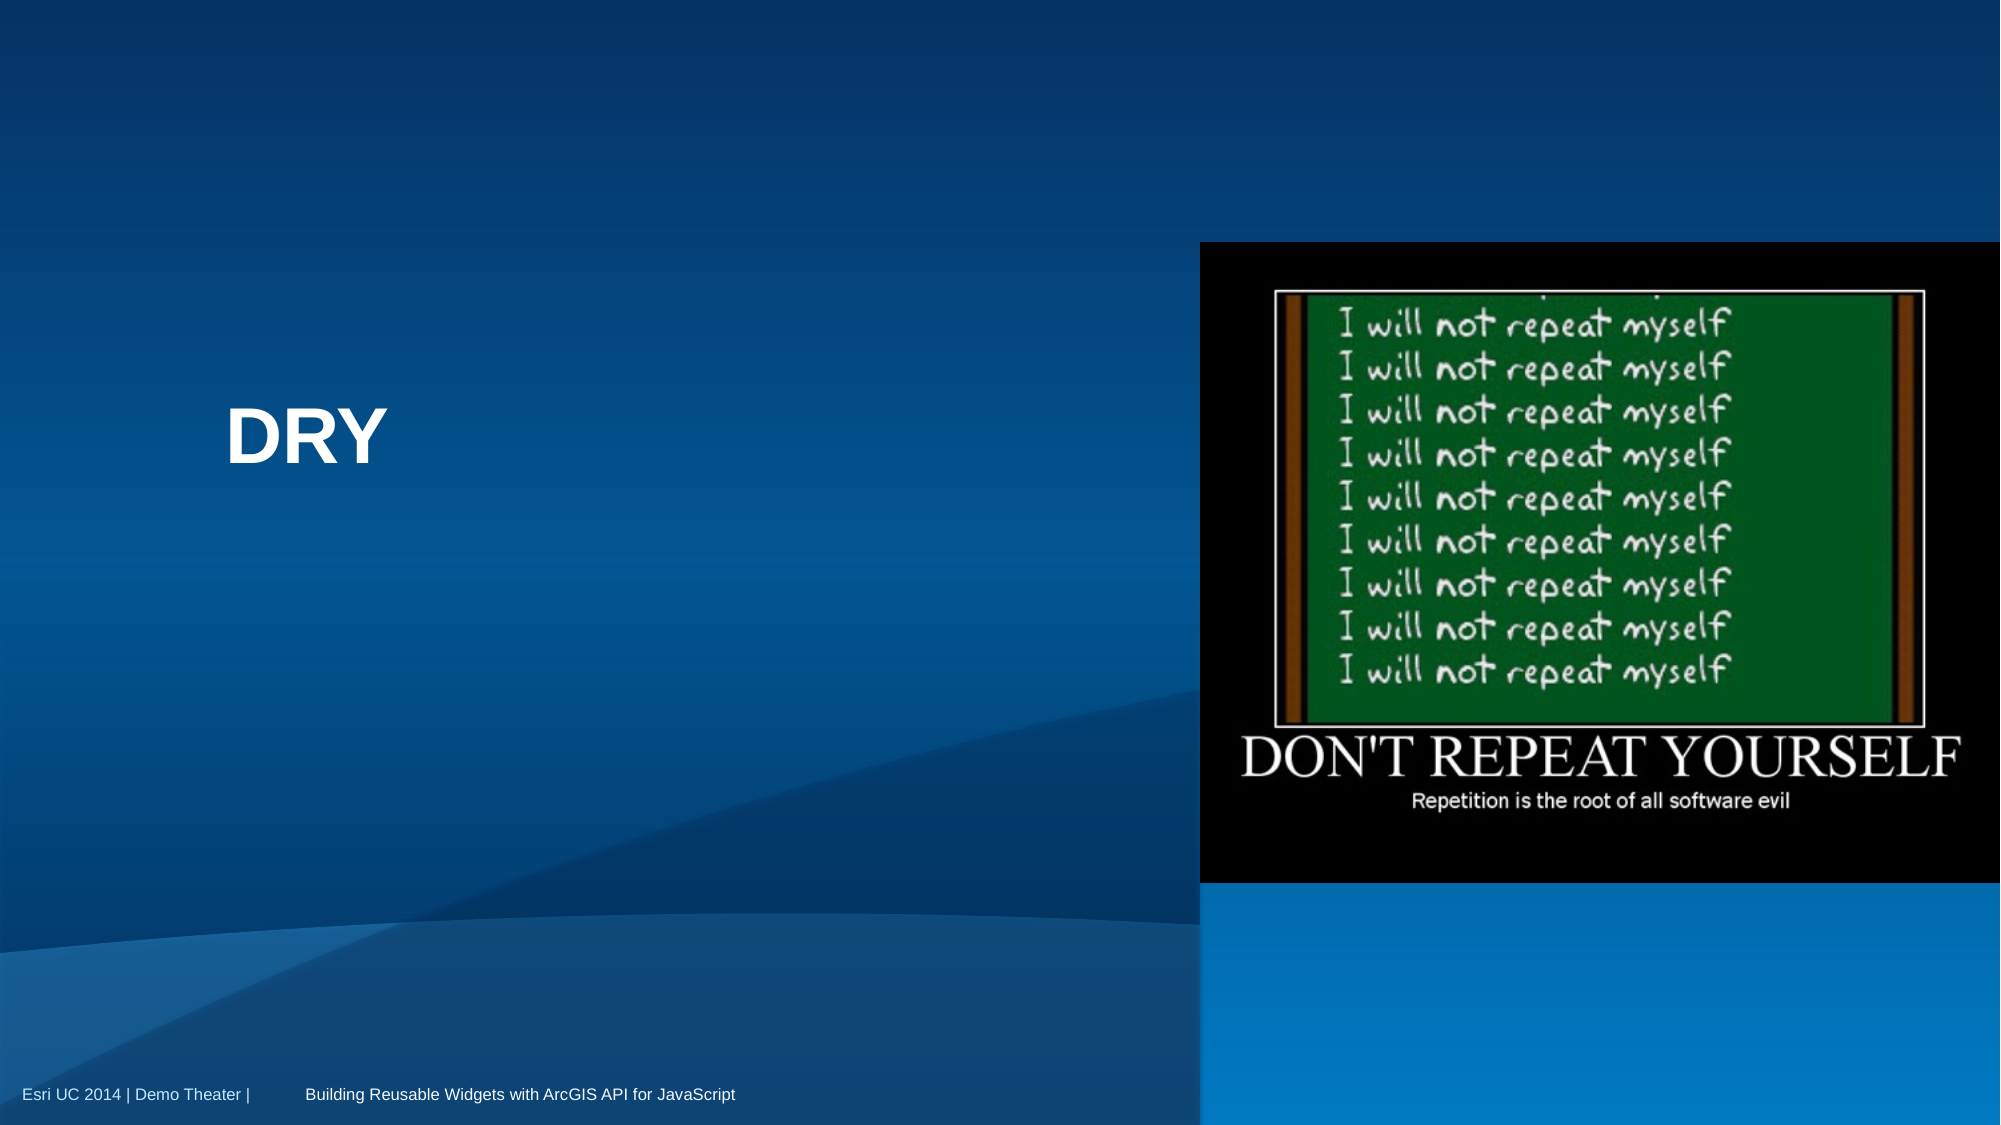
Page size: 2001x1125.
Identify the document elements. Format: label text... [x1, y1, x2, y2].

picture [1199, 0, 2000, 1125]
title DRY [225, 383, 1050, 479]
footer Building Reusable Widgets with ArcGIS API for JavaScript [290, 1064, 966, 1124]
